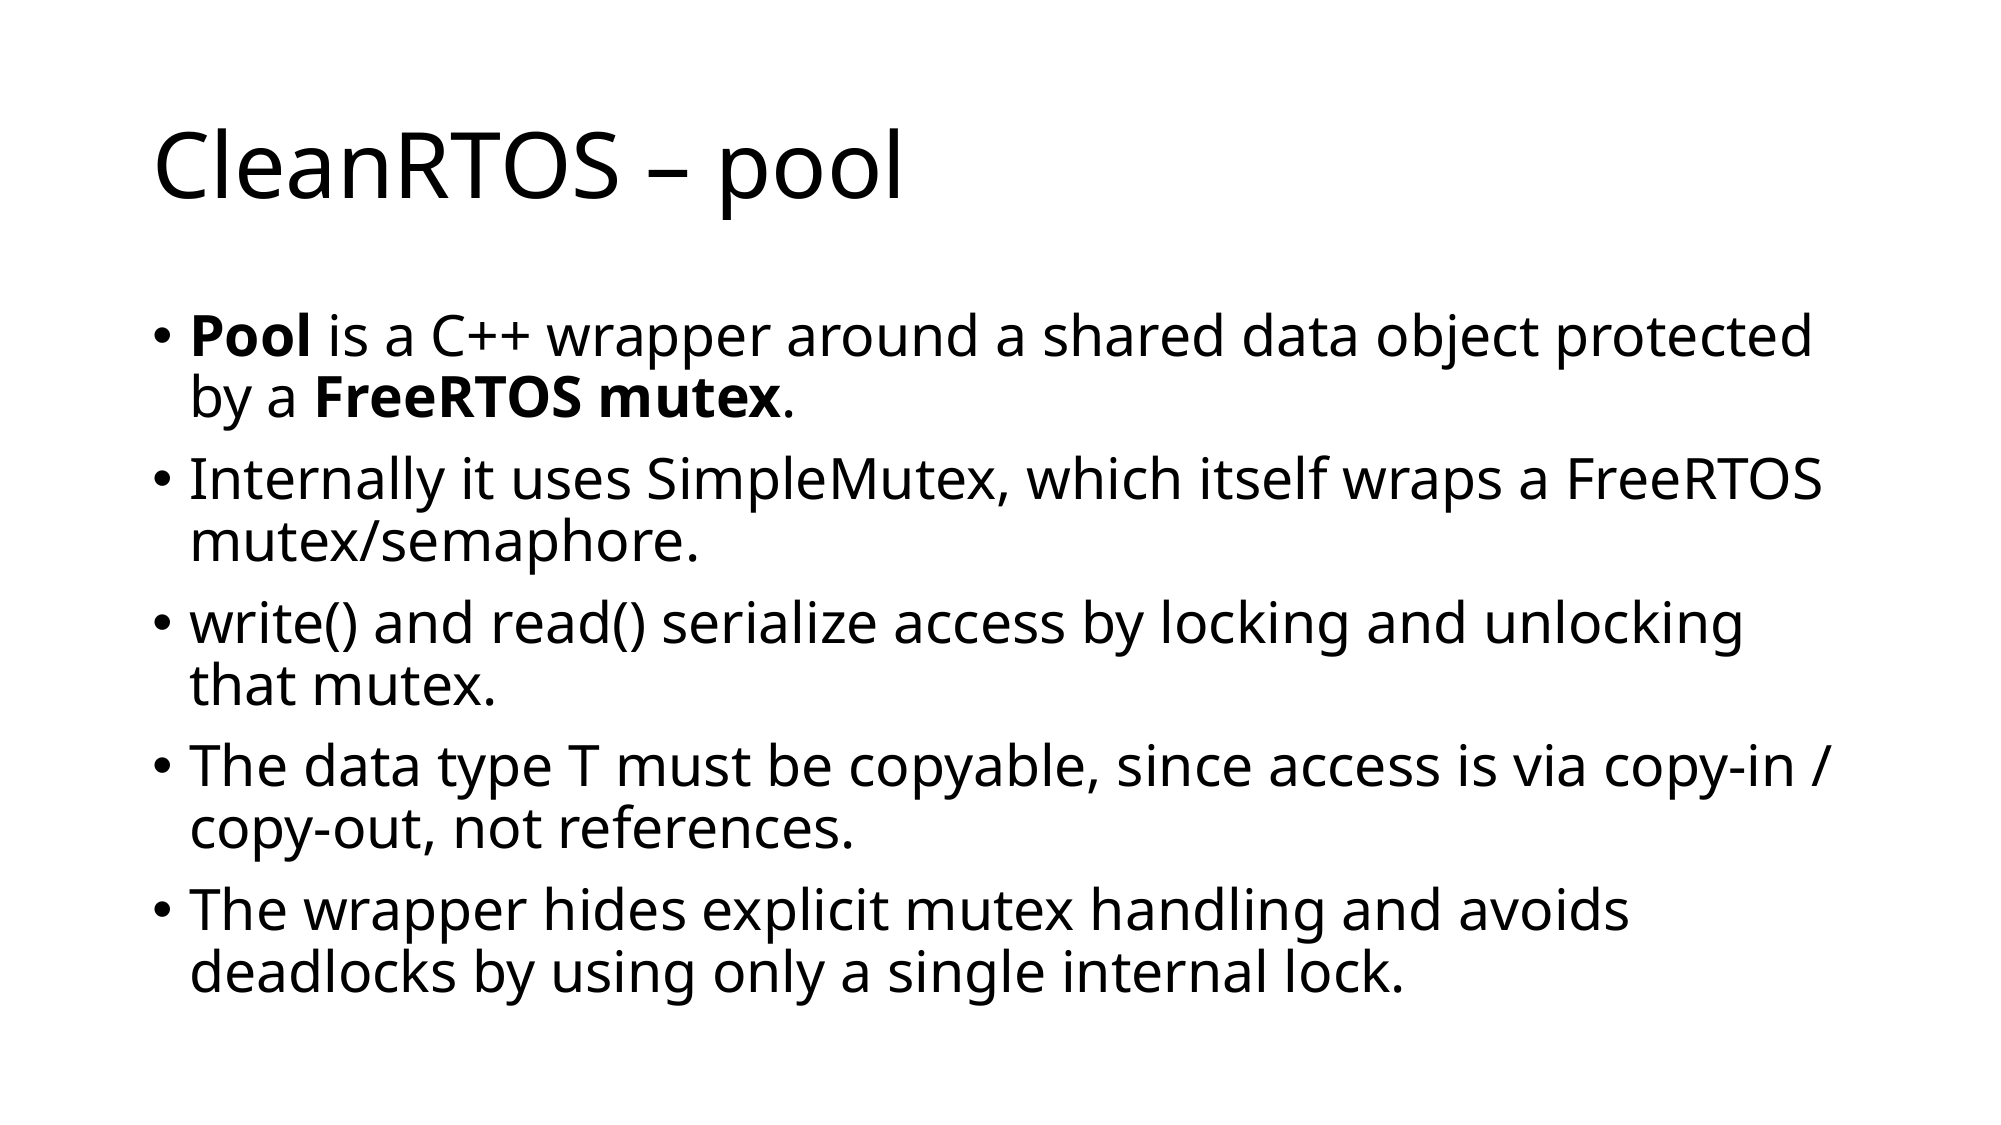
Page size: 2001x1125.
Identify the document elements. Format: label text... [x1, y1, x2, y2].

title CleanRTOS – pool [137, 59, 1863, 278]
list Pool is a C++ wrapper around a shared data object protected by a FreeRTOS mutex. Internally it uses SimpleMutex, which itself wraps a FreeRTOS mutex/semaphore. write() and read() serialize access by locking and unlocking that mutex. The data type T must be copyable, since access is via copy-in / copy-out, not references. The wrapper hides explicit mutex handling and avoids deadlocks by using only a single internal lock. [137, 299, 1863, 1014]
